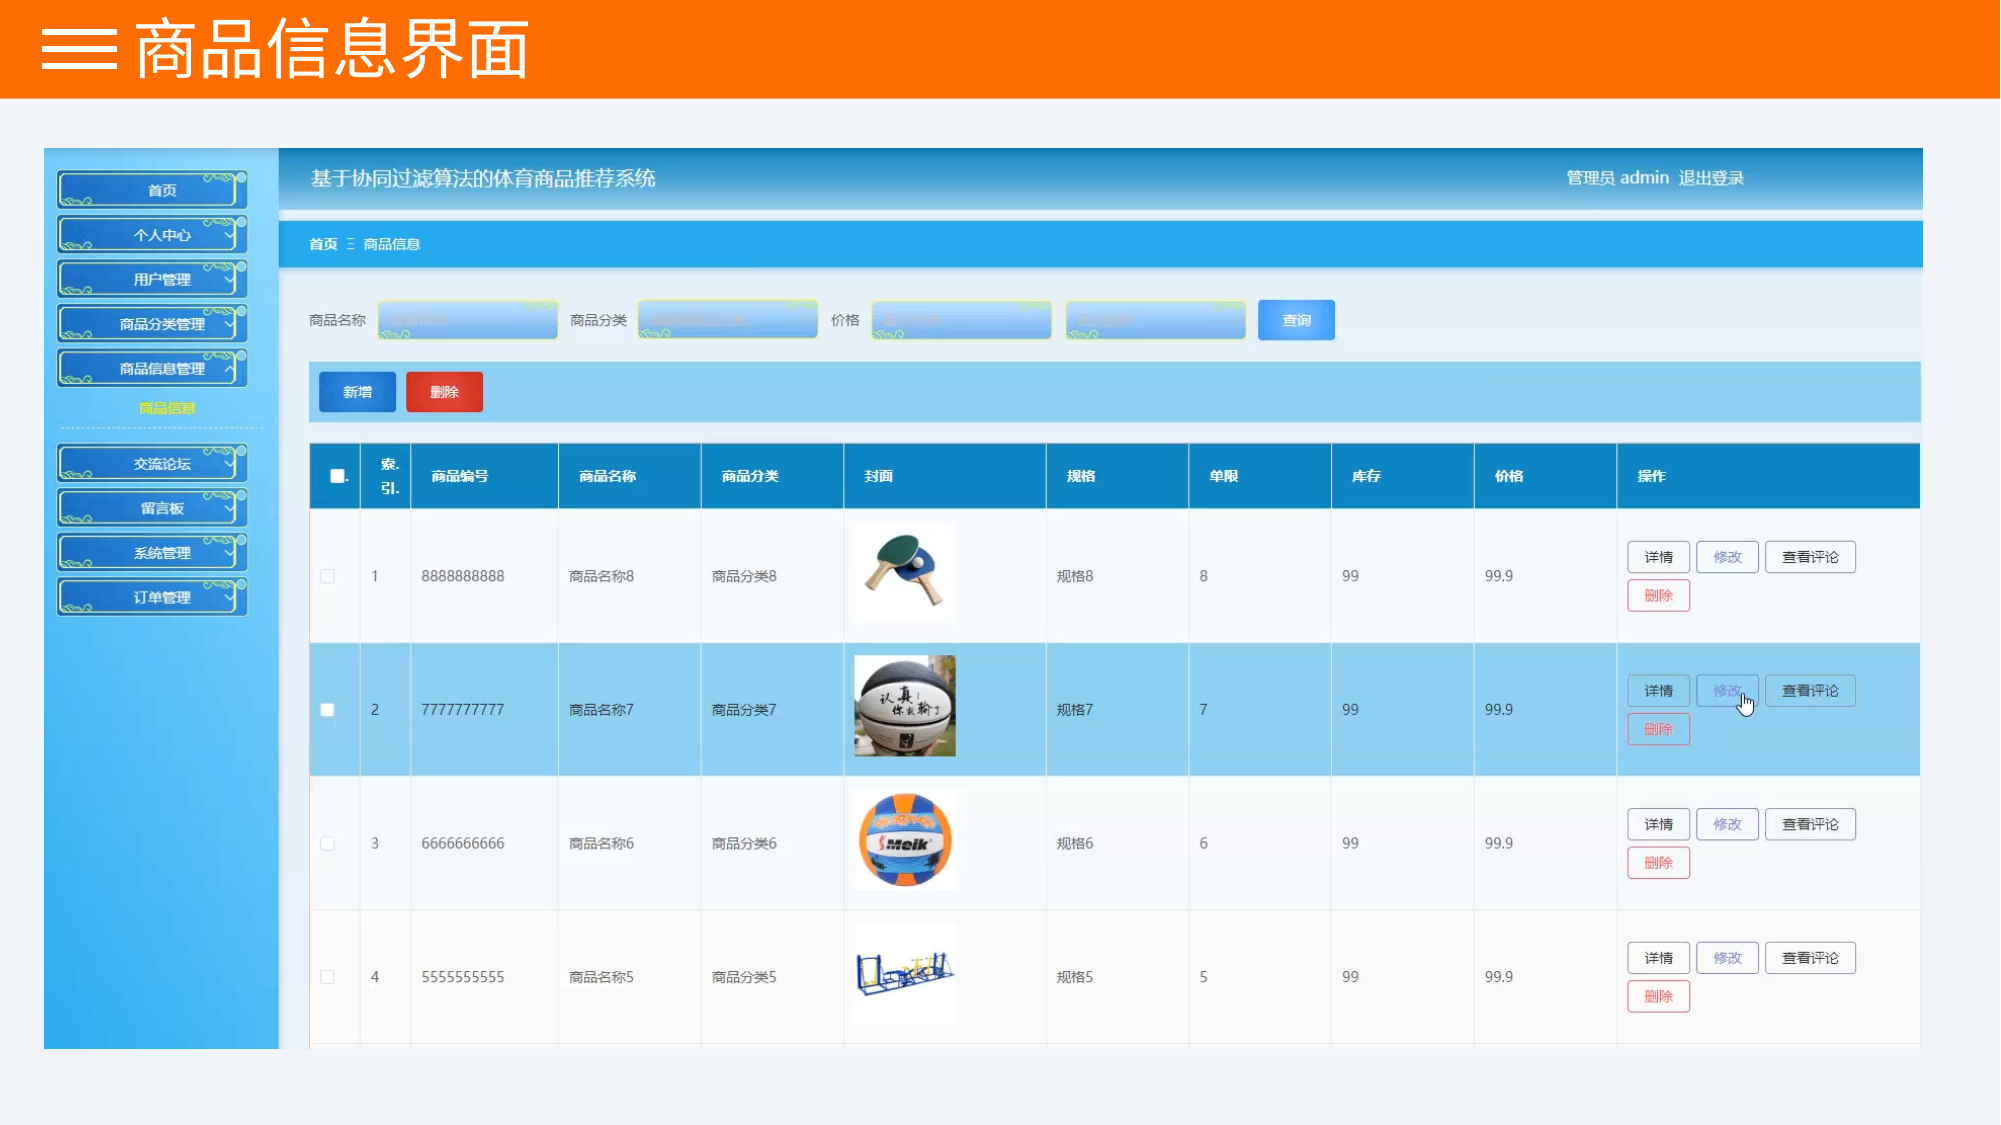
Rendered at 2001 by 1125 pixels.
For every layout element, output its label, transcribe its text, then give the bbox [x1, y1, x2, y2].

text_box 商品信息界面 [117, 0, 813, 95]
text_box [0, 0, 2000, 100]
picture [44, 148, 1923, 1049]
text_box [42, 32, 118, 67]
